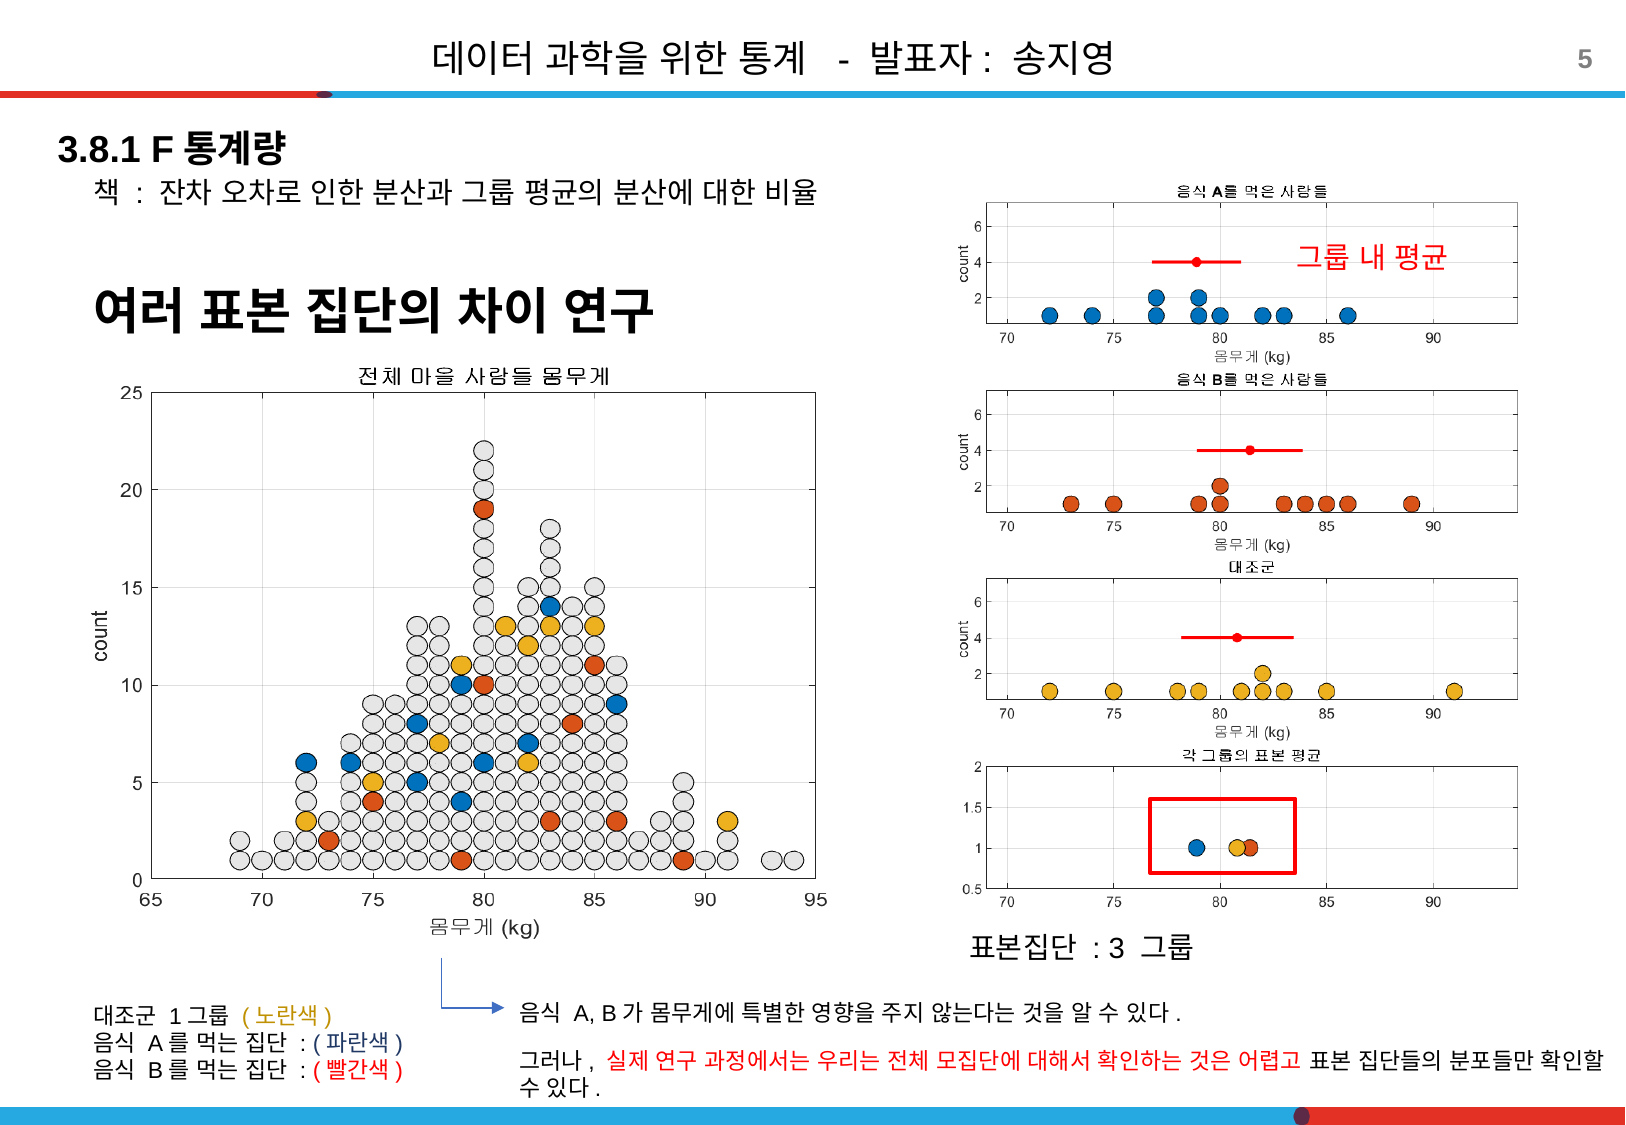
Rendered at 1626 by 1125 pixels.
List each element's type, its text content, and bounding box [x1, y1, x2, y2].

picture [38, 132, 1583, 991]
picture [1505, 91, 1625, 98]
text_box 표본집단 : 3 그룹 음식 A, B가 몸무게에 특별한 영향을 주지 않는다는 것을 알 수 있다. 그러나, 실제 연구 과정에서는 우리는 전체 모집단에 대해서 확인하는 것은 어렵고 표본 집단들의 분포들만 확인할 수 있다. [504, 921, 1625, 1109]
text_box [447, 951, 499, 1015]
text_box 책 : 잔차 오차로 인한 분산과 그룹 평균의 분산에 대한 비율 여러 표본 집단의 차이 연구 대조군 1그룹 (노란색) 음식 A를 먹는 집단 : (파란색) 음식 B를 먹는 집단 : (빨간색) [78, 167, 835, 345]
picture [0, 91, 42, 98]
picture [0, 1107, 1625, 1125]
text_box 5 [1517, 32, 1605, 82]
text_box 책 : 잔차 오차로 인한 분산과 그룹 평균의 분산에 대한 비율 여러 표본 집단의 차이 연구 대조군 1그룹 (노란색) 음식 A를 먹는 집단 : (파란색) 음식 B를 먹는 집단 : (빨간색) [78, 954, 504, 1091]
text_box 데이터 과학을 위한 통계 - 발표자: 송지영 3.8.1 F통계량 [42, 27, 1505, 164]
